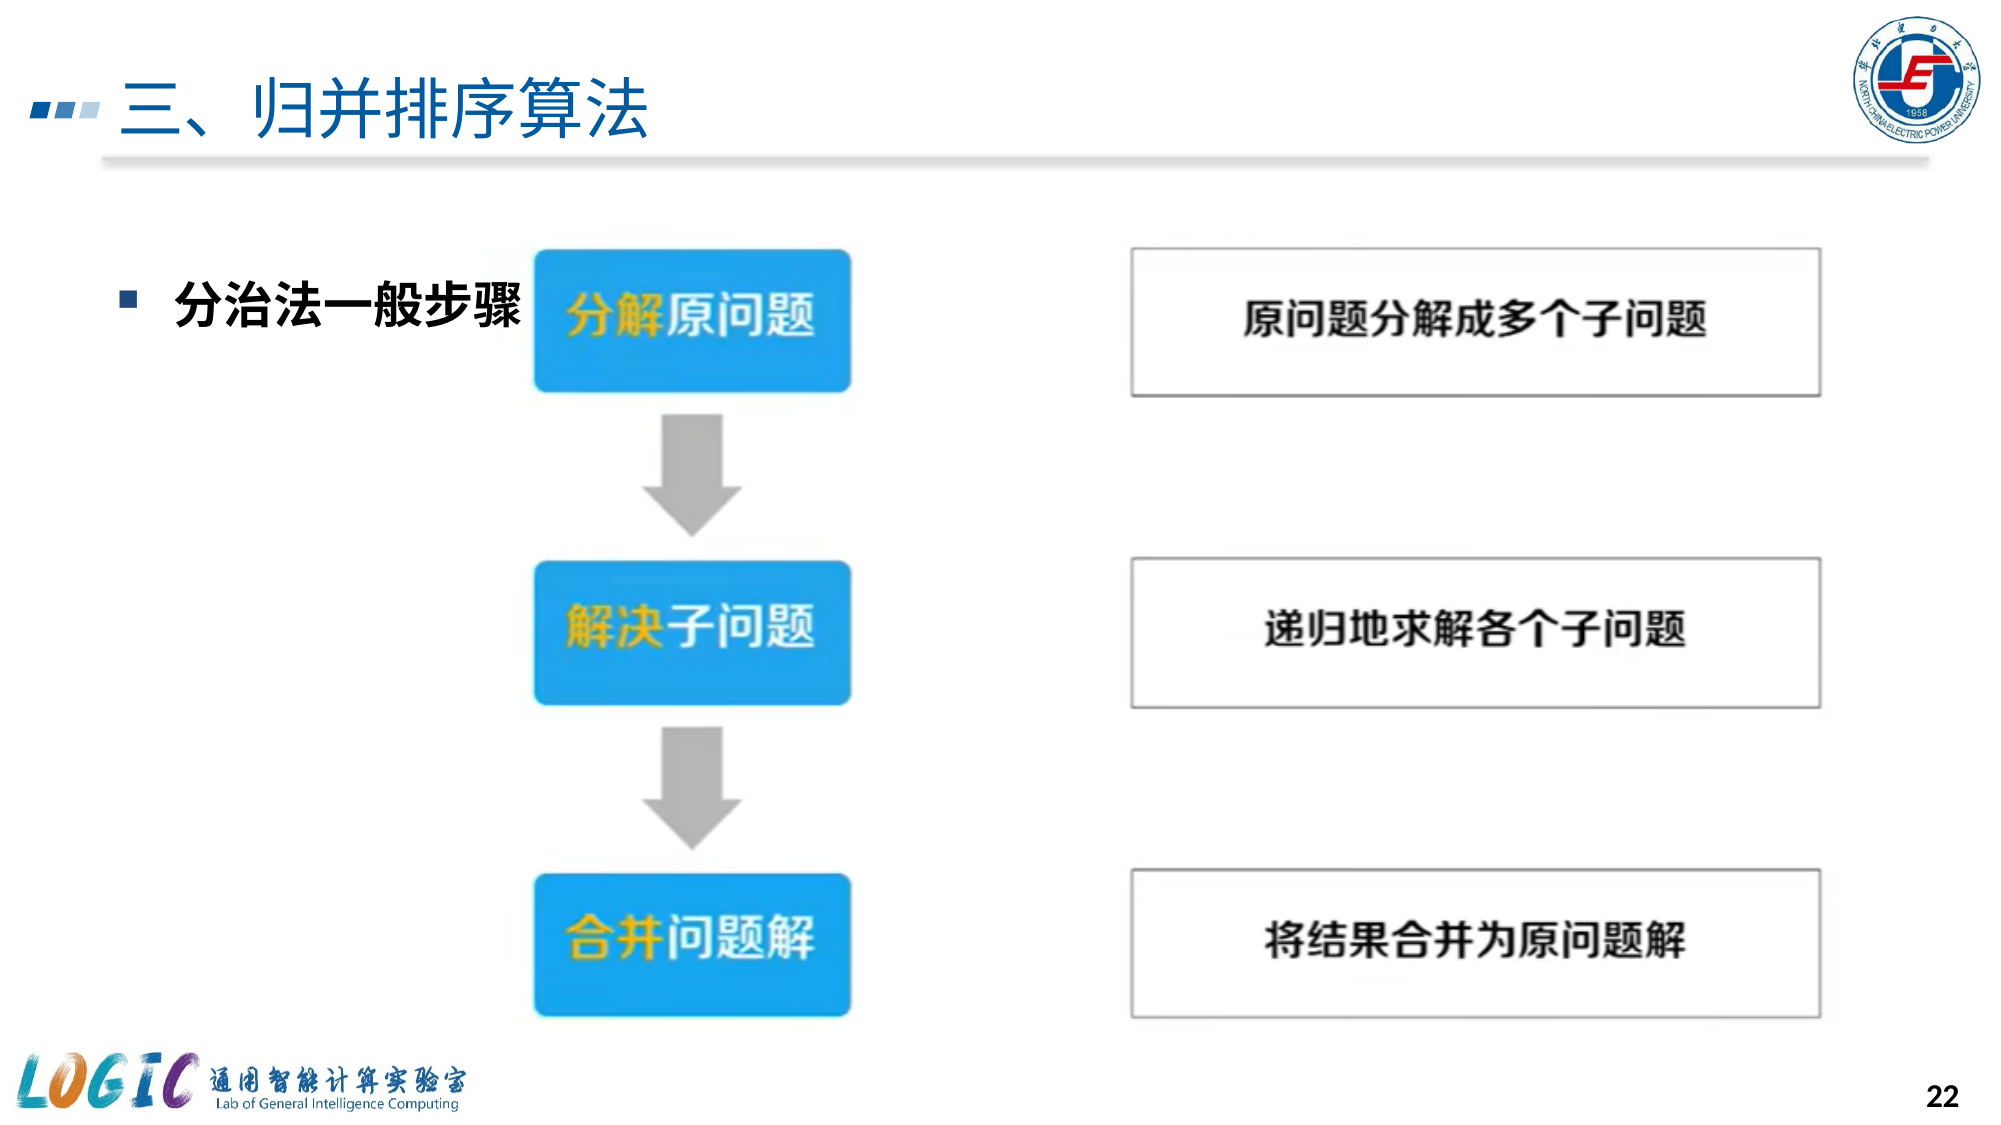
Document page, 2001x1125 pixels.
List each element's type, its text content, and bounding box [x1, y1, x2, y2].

slide_number 22 [1866, 1070, 1975, 1124]
picture [1835, 3, 2001, 161]
list 分治法一般步骤 [102, 196, 1922, 976]
title 三、归并排序算法 [102, 66, 1756, 173]
picture [0, 207, 1974, 1123]
